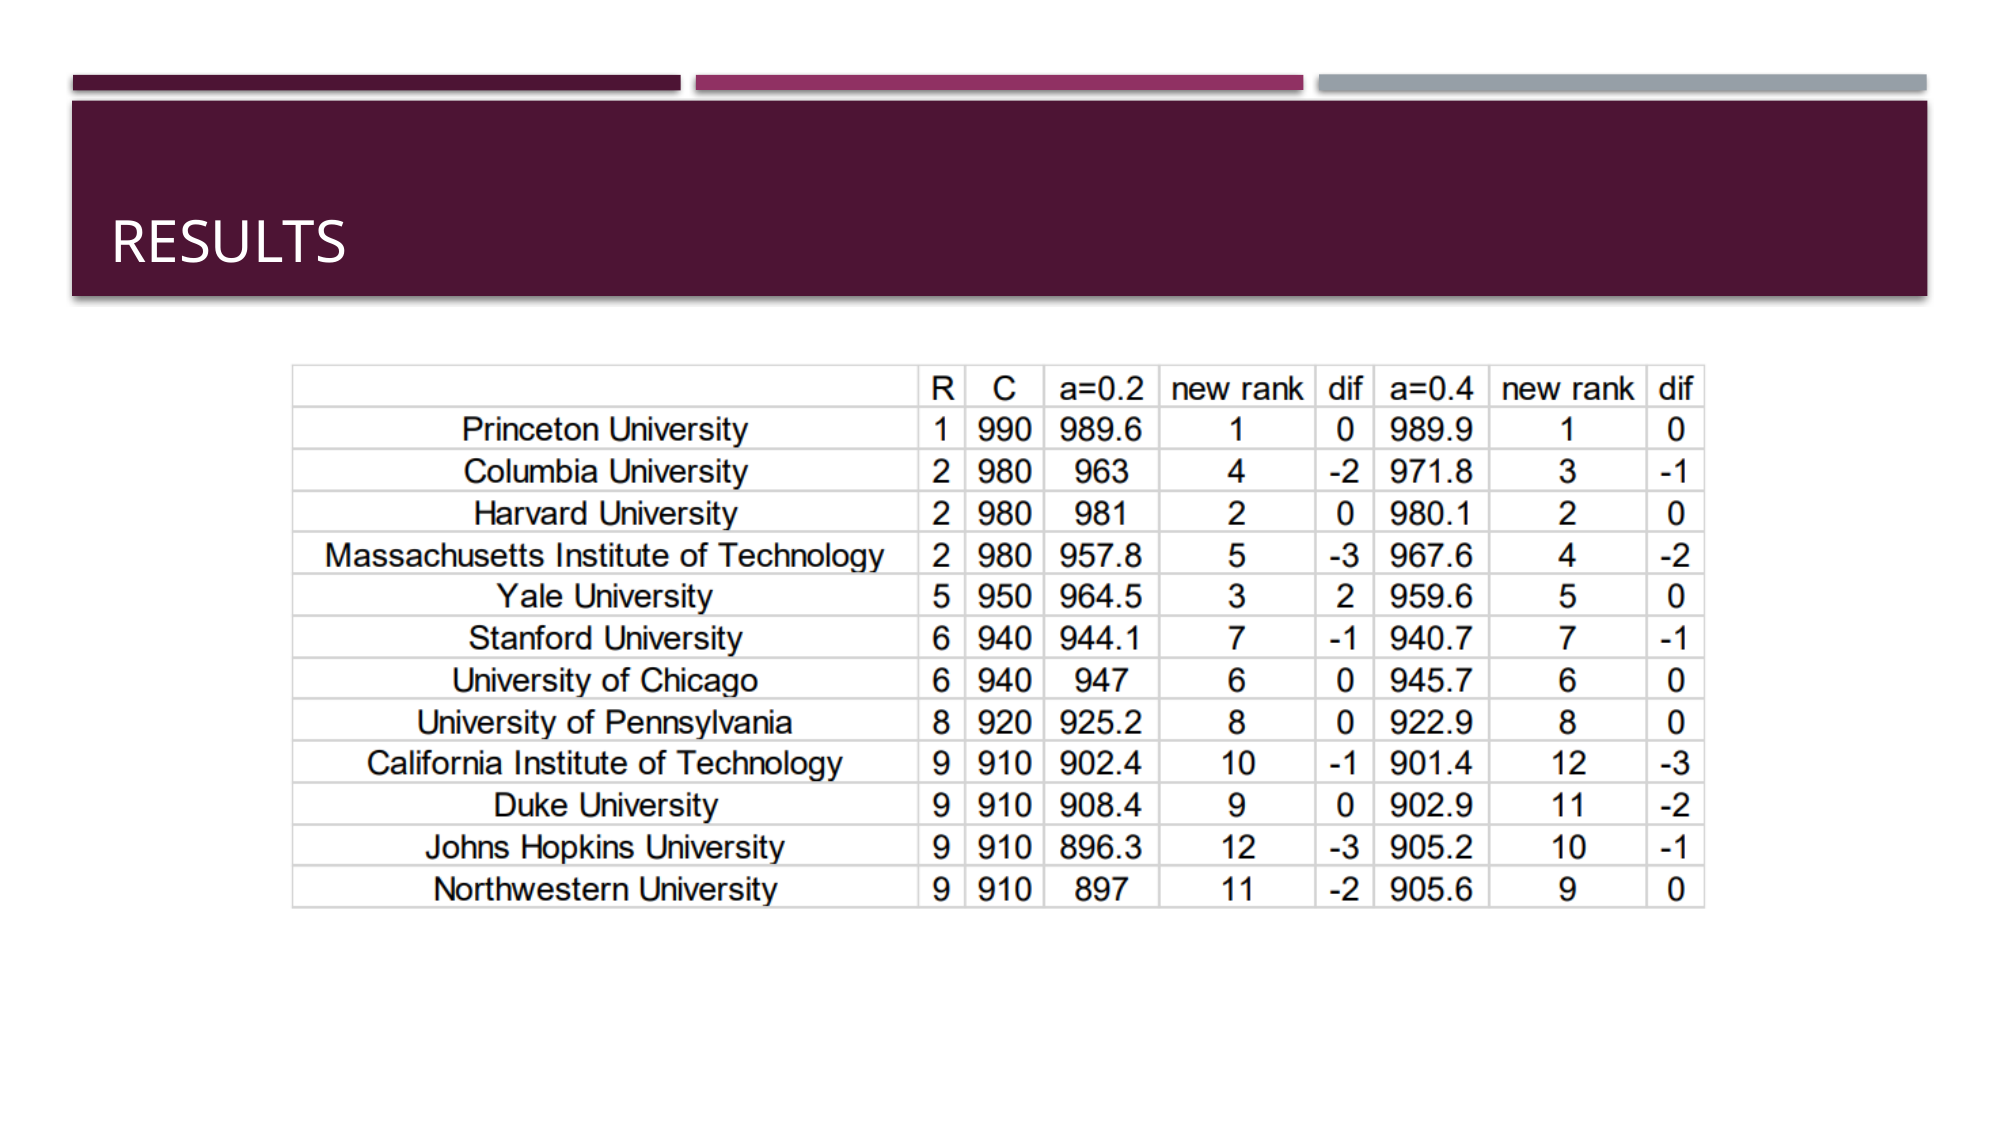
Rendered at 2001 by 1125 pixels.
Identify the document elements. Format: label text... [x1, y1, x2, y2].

title Results [95, 115, 1905, 282]
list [288, 357, 1712, 918]
